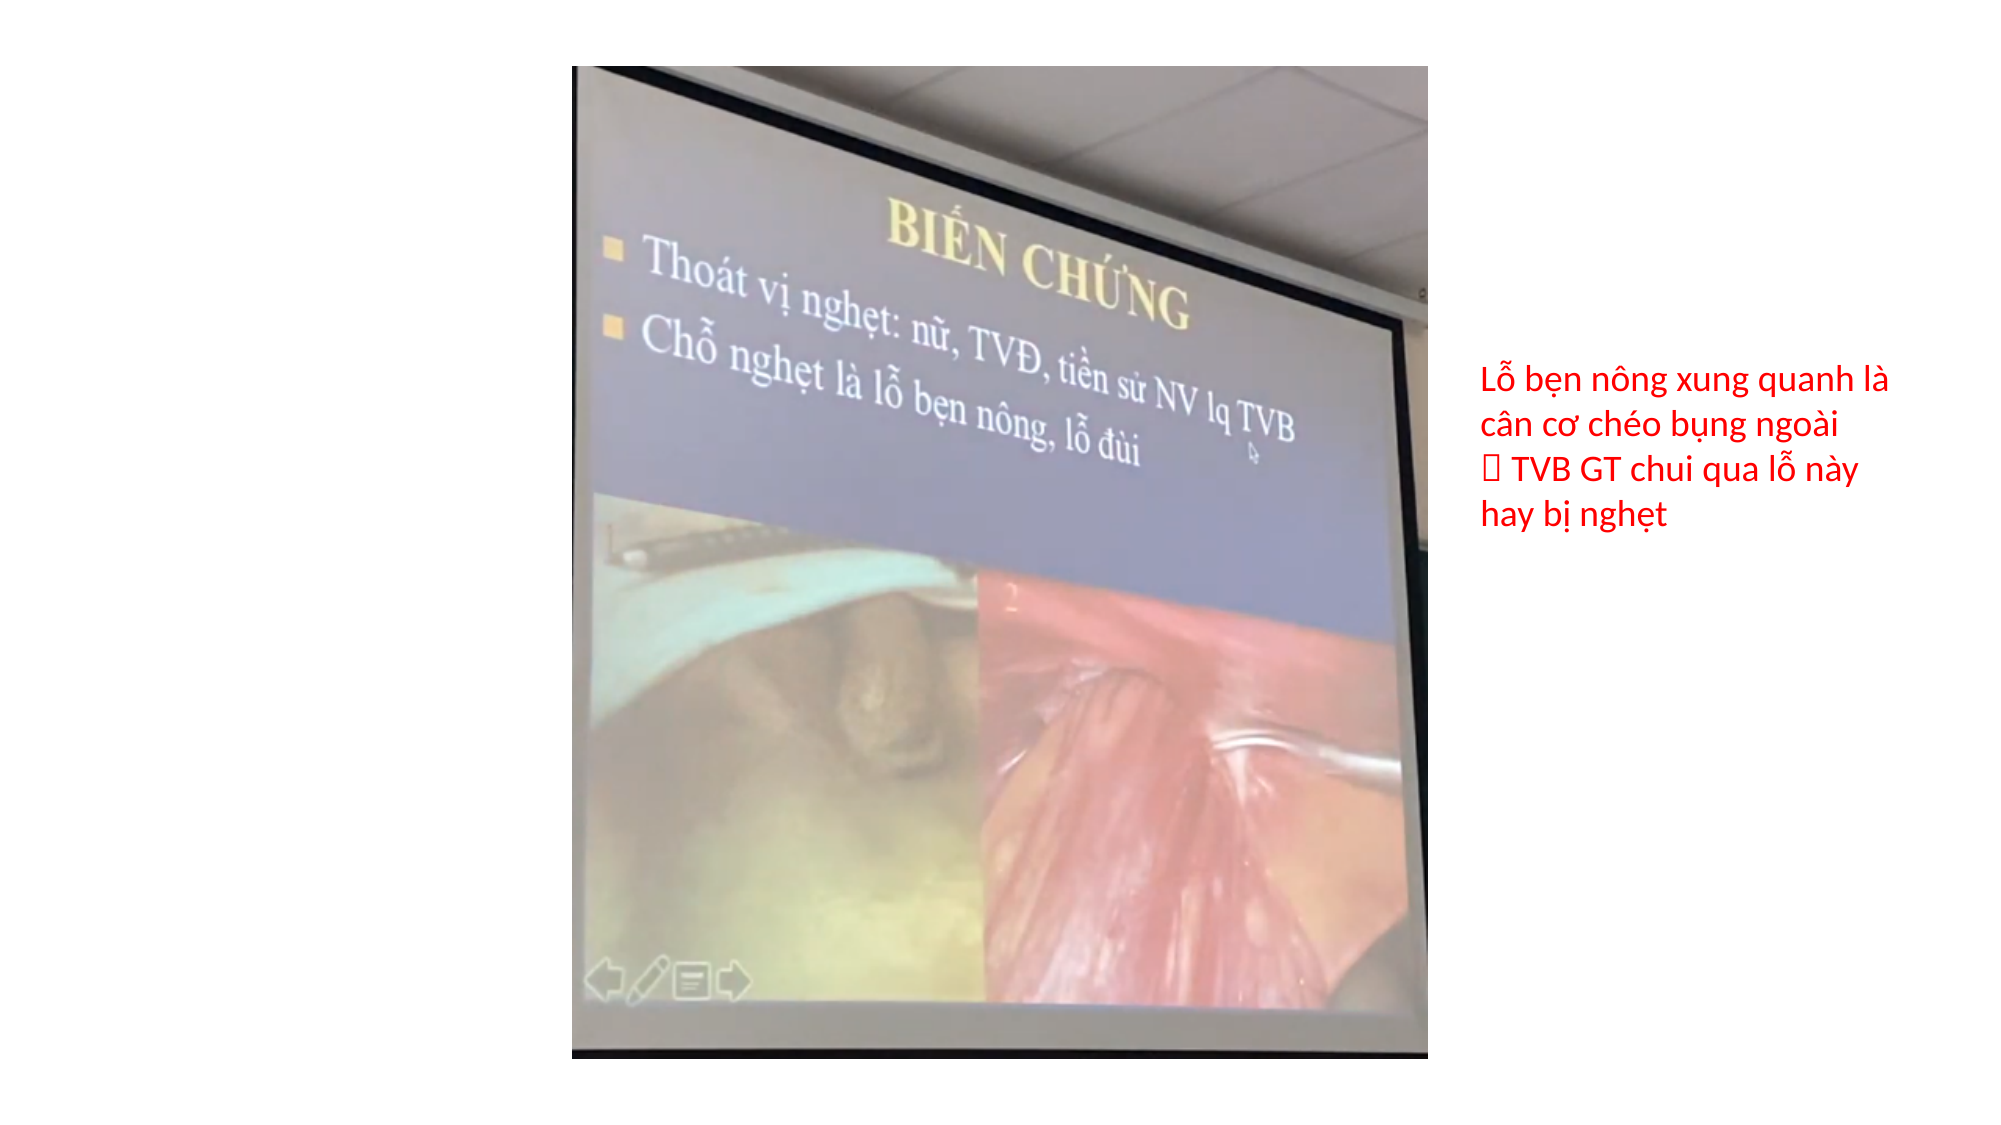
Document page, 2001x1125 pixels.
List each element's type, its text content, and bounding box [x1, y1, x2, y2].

picture [572, 66, 1428, 1059]
text_box Lỗ bẹn nông xung quanh là cân cơ chéo bụng ngoài  TVB GT chui qua lỗ này hay bị nghẹt [1465, 347, 1914, 542]
